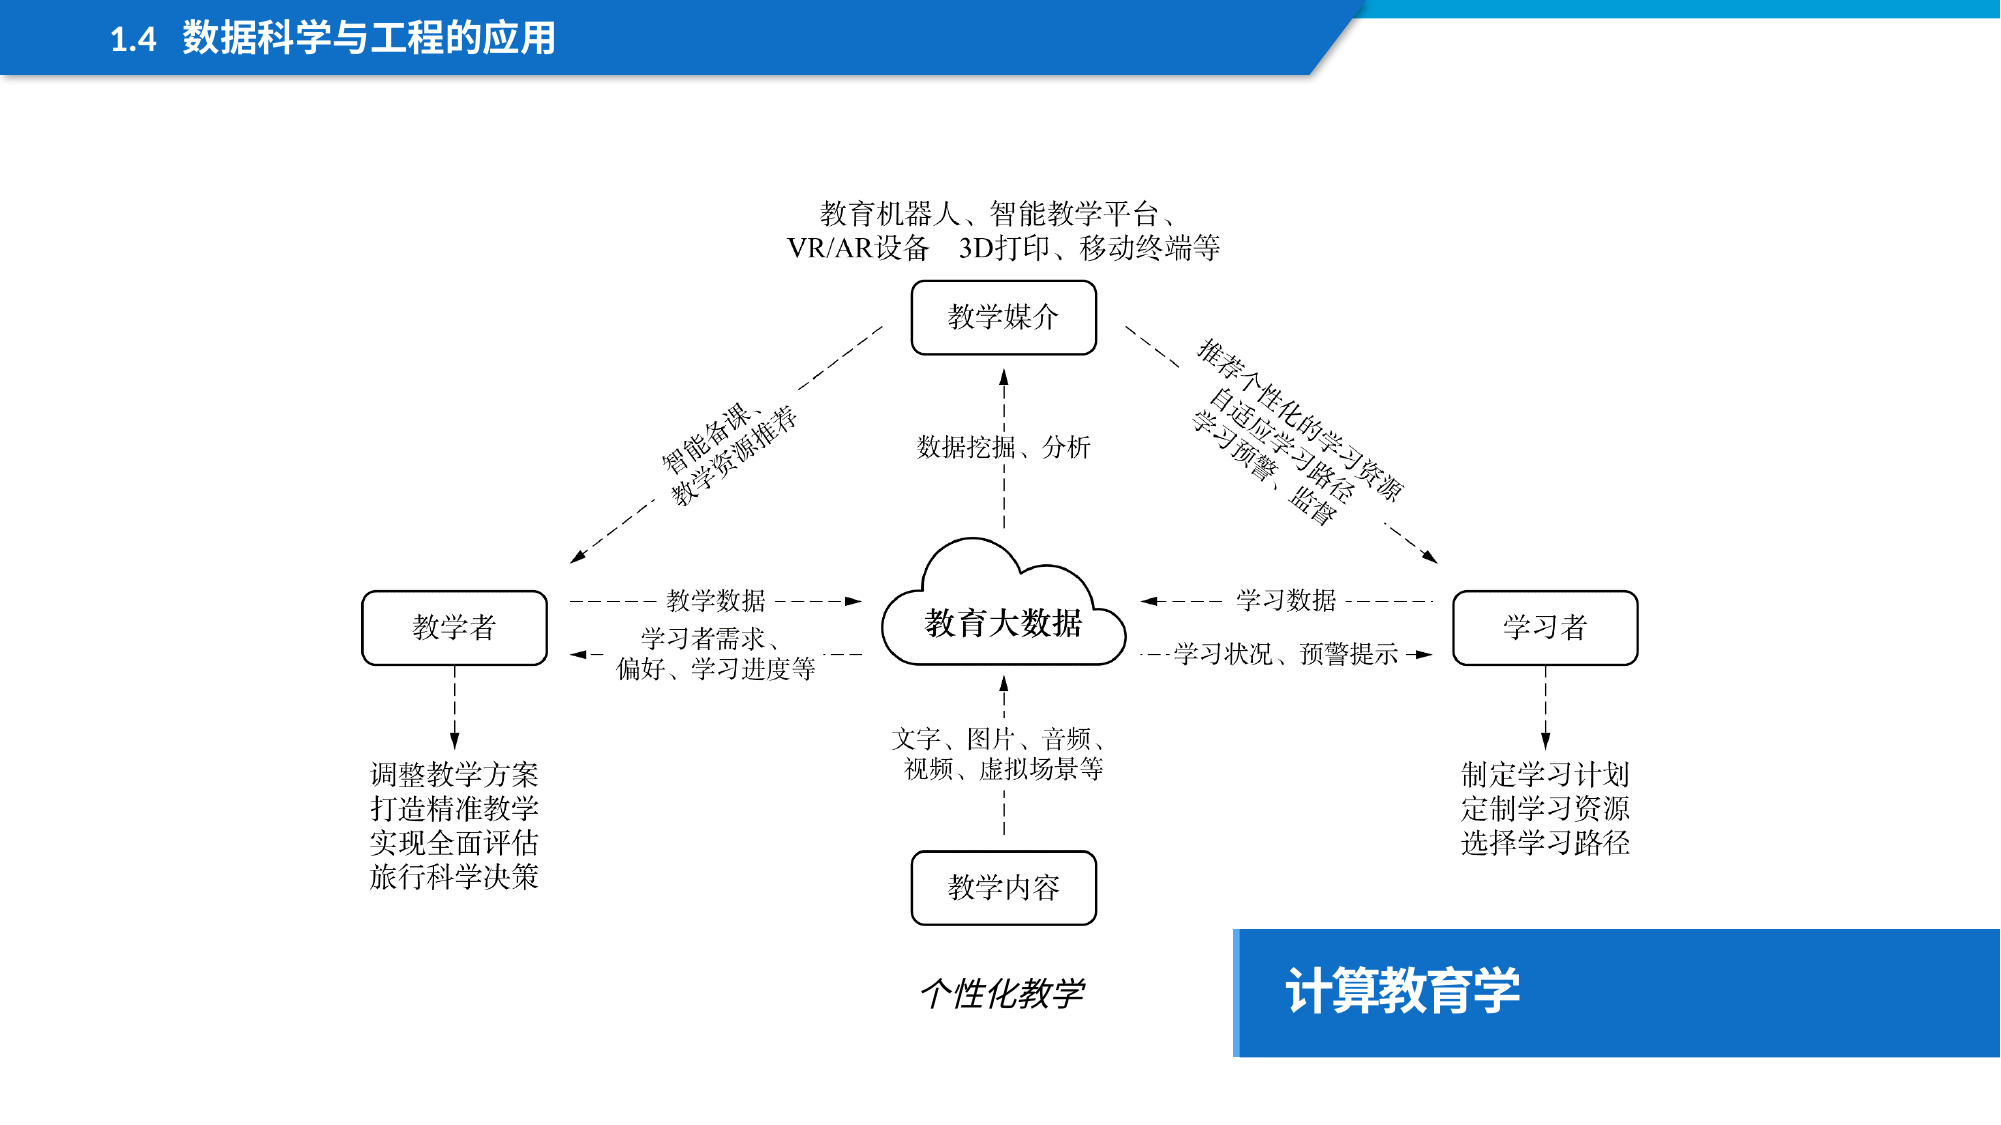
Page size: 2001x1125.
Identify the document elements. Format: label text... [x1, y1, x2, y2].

list 1.4 数据科学与工程的应用 [93, 11, 1138, 68]
picture [361, 199, 1639, 926]
text_box 个性化教学 [902, 965, 1098, 1021]
list 计算教育学 [1239, 929, 2000, 1058]
